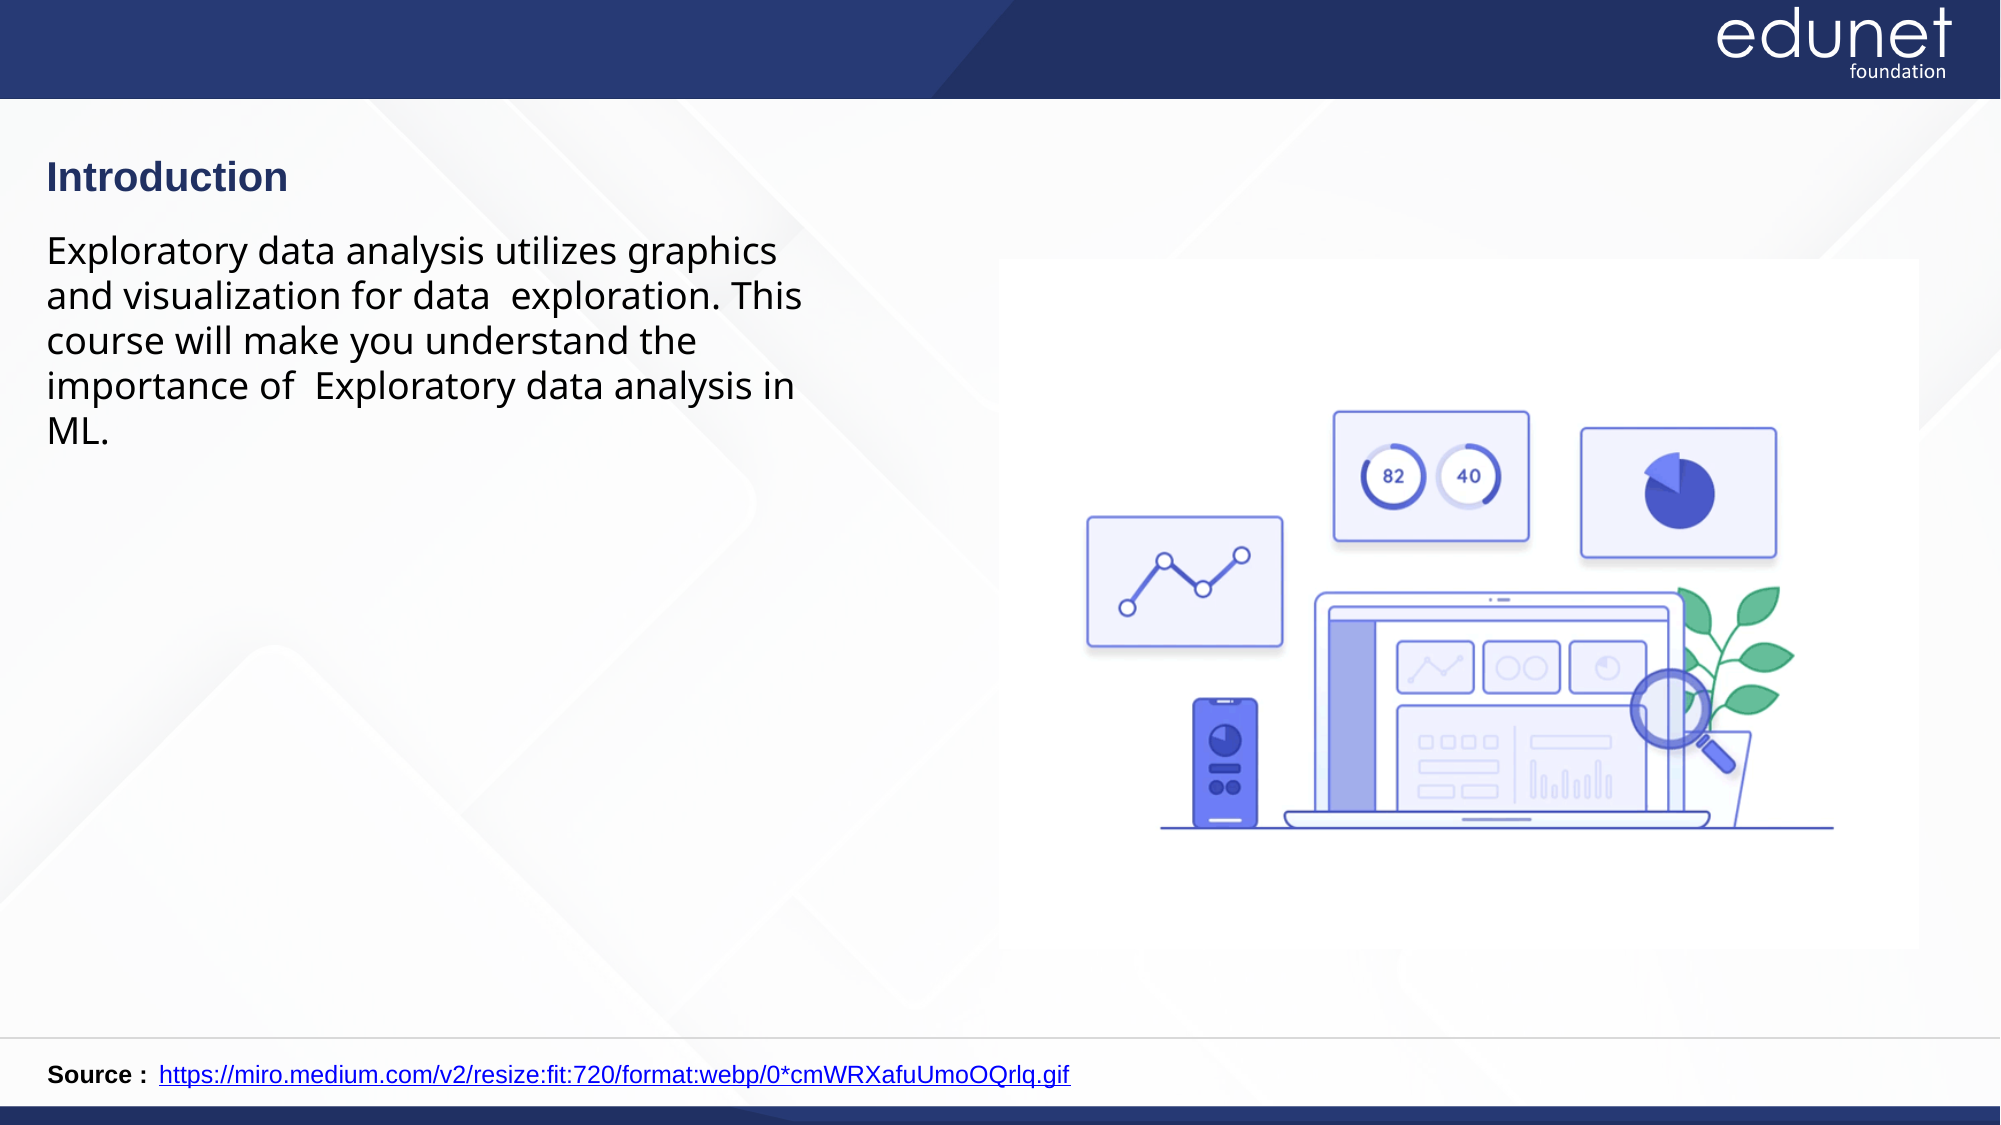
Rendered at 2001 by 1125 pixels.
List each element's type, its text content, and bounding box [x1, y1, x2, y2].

picture [0, 0, 2001, 99]
text_box Introduction [43, 146, 1220, 200]
text_box Exploratory data analysis utilizes graphics and visualization for data exploration. This course will make you understand the importance of Exploratory data analysis in ML. [31, 219, 827, 459]
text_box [0, 1037, 2000, 1098]
picture [998, 258, 1919, 949]
picture [0, 1105, 2000, 1125]
